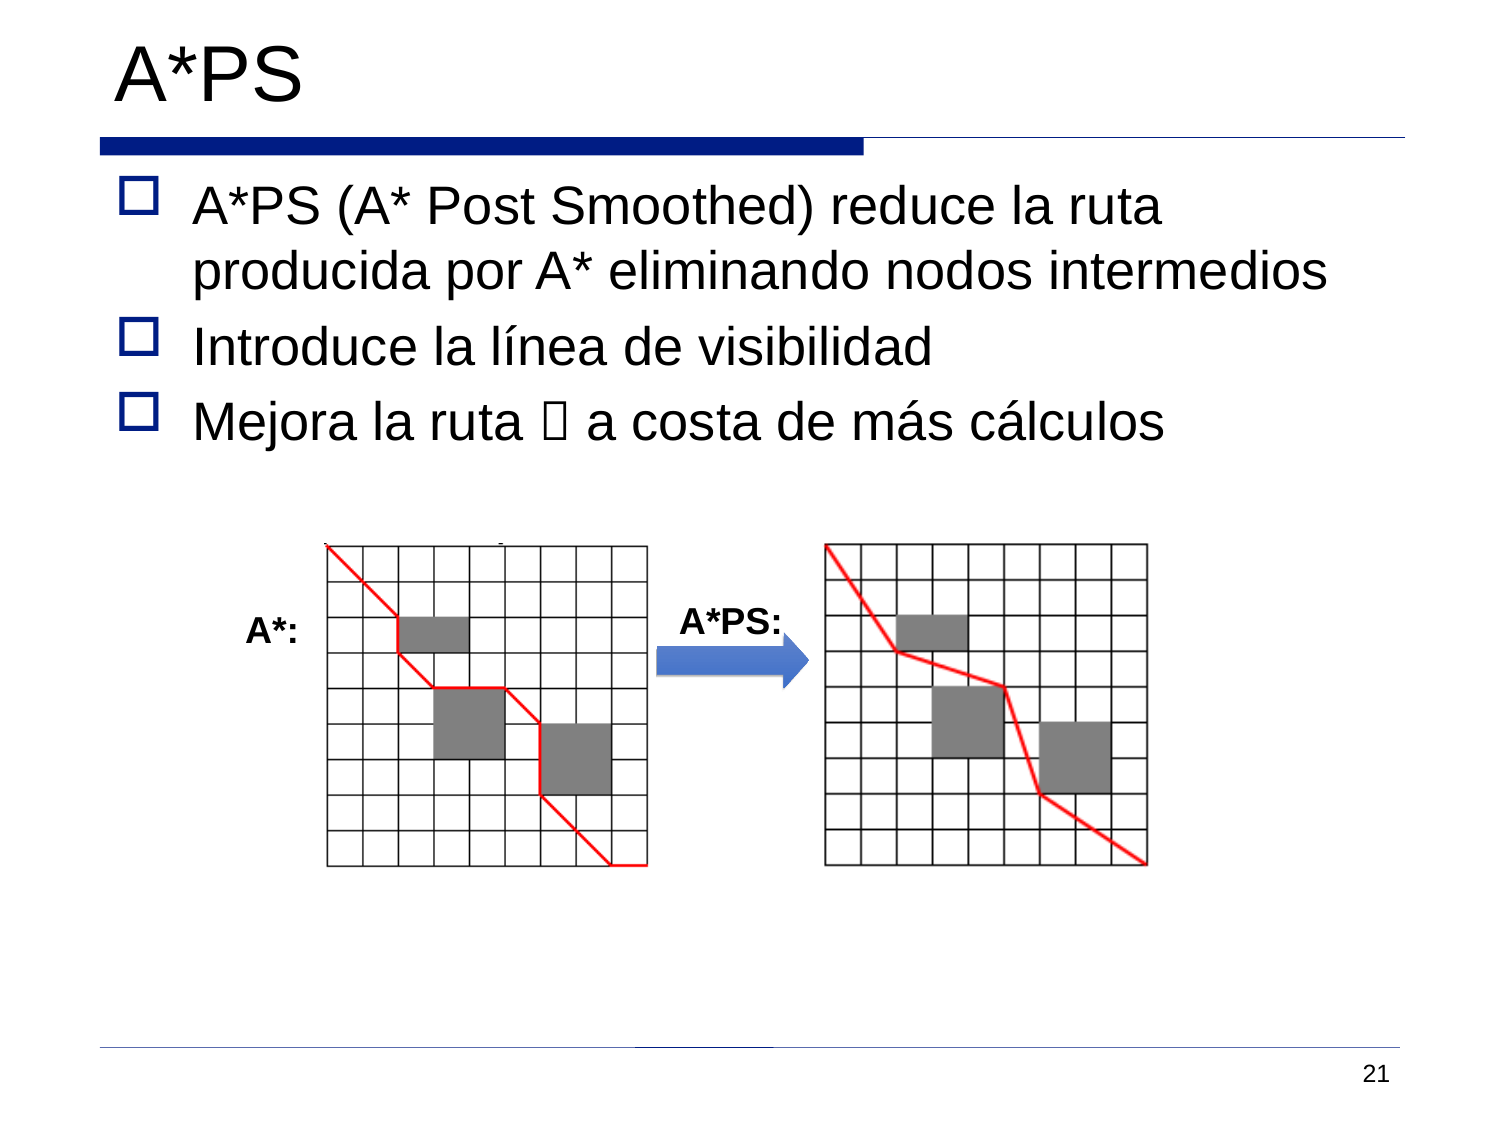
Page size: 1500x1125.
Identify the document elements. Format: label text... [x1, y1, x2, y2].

title A*PS [99, 24, 1413, 125]
picture [324, 543, 651, 870]
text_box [656, 542, 1152, 870]
text_box A*: [231, 599, 319, 659]
list A*PS (A* Post Smoothed) reduce la ruta producida por A* eliminando nodos intermedios Introduce la línea de visibilidad Mejora la ruta  a costa de más cálculos [99, 162, 1413, 1013]
